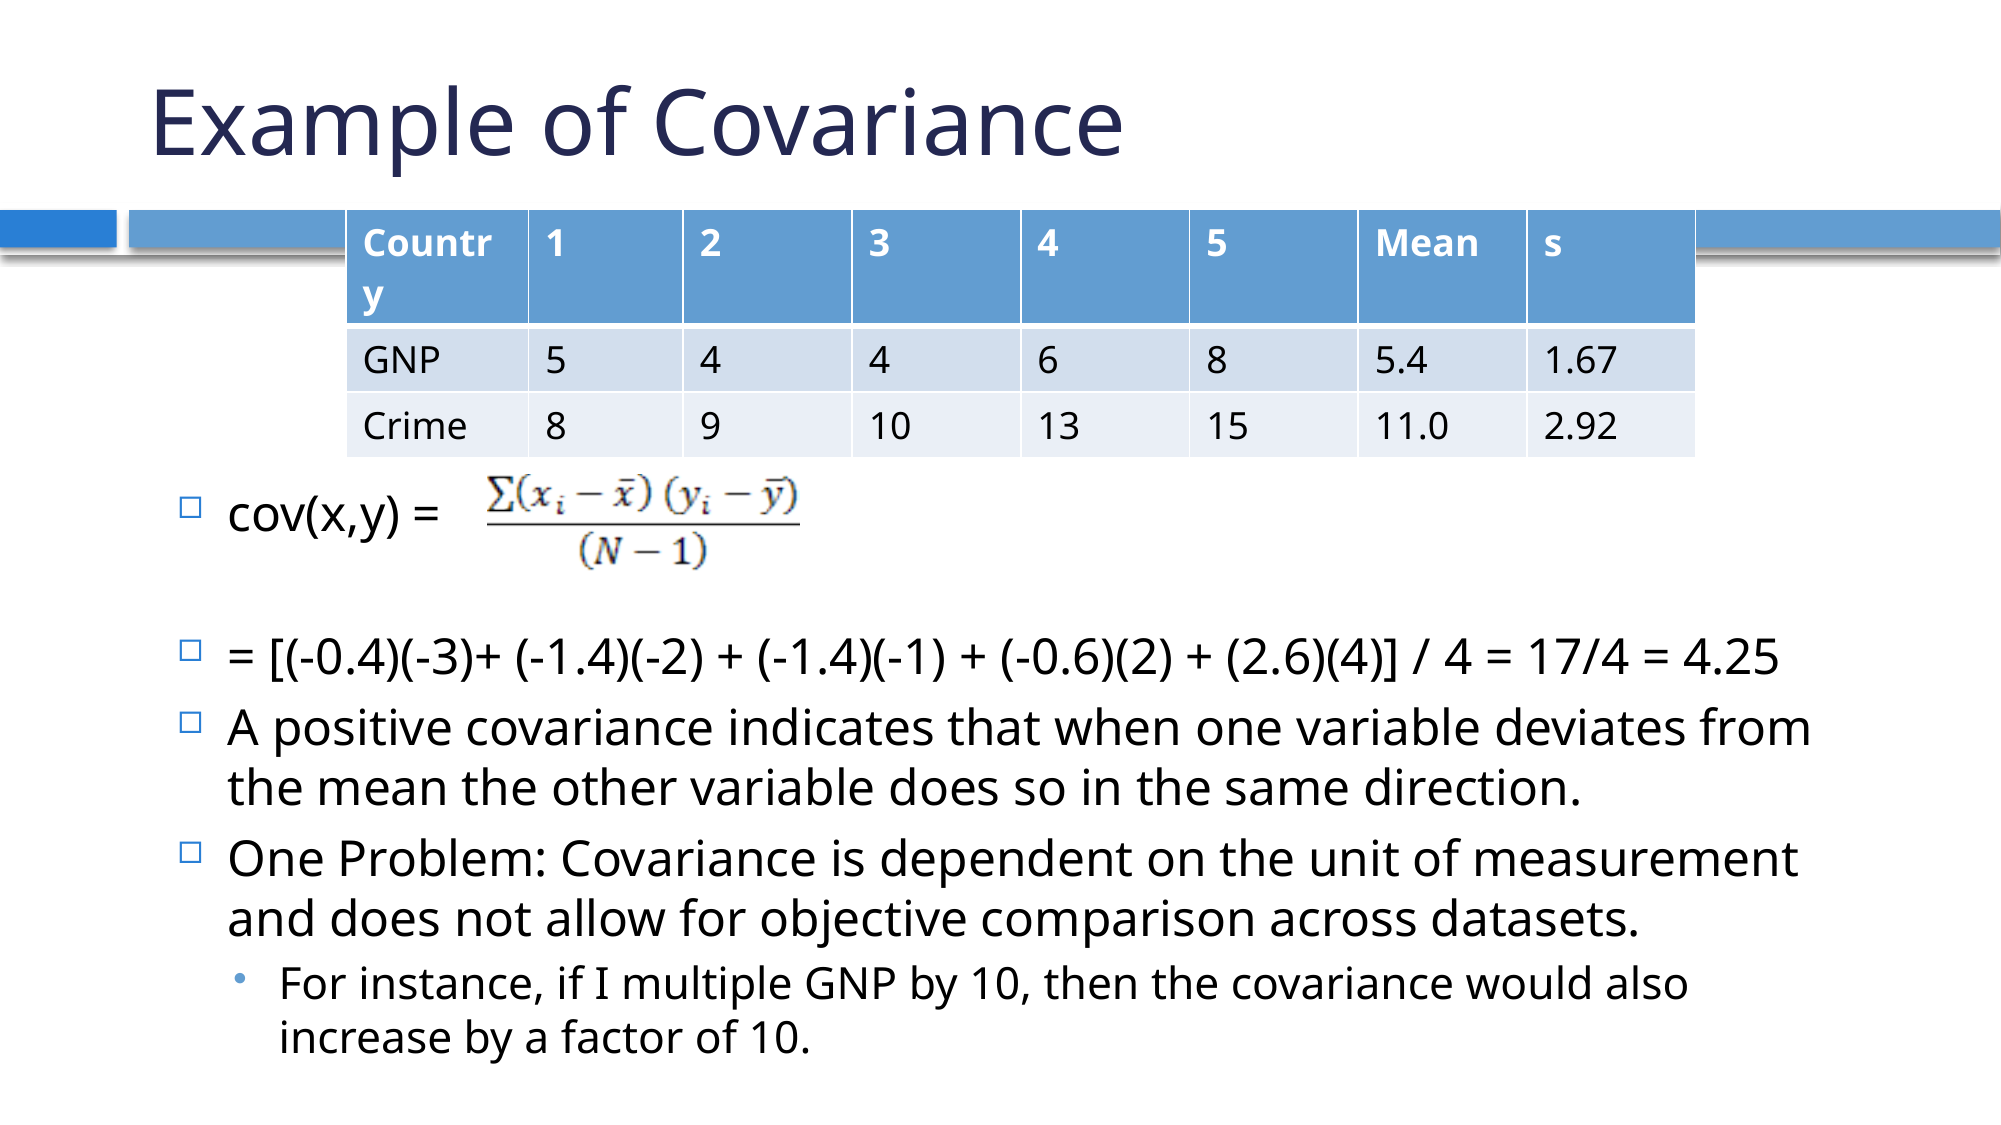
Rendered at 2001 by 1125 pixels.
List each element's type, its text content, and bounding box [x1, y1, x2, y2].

table_cell 13 [1022, 393, 1189, 457]
table_cell 1.67 [1528, 329, 1695, 391]
title Example of Covariance [133, 37, 1918, 200]
table_cell 6 [1022, 329, 1189, 391]
list cov(x,y) = = [(-0.4)(-3)+ (-1.4)(-2) + (-1.4)(-1) + (-0.6)(2) + (2.6)(4)] / 4 = 17/4 = 4.25 A positive covariance indicates that when one variable deviates from the mean the other variable does so in the same direction. One Problem: Covariance is dependent on the unit of measurement and does not allow for objective comparison across datasets. For instance, if I multiple GNP by 10, then the covariance would also increase by a factor of 10. [162, 474, 1838, 1088]
table_cell 8 [529, 393, 682, 457]
table_cell 4 [853, 329, 1020, 391]
table_cell Crime [347, 393, 528, 457]
table_header 3 [853, 210, 1020, 323]
table_header 4 [1022, 210, 1189, 323]
table_cell 10 [853, 393, 1020, 457]
table_cell 11.0 [1359, 393, 1526, 457]
picture [487, 474, 801, 583]
table_header 2 [684, 210, 851, 323]
table_header 5 [1190, 210, 1357, 323]
table_header s [1528, 210, 1695, 323]
table_cell 5 [529, 329, 682, 391]
table_cell 15 [1190, 393, 1357, 457]
table_cell 9 [684, 393, 851, 457]
table_cell 8 [1190, 329, 1357, 391]
table_cell 4 [684, 329, 851, 391]
table_header Country [347, 210, 528, 323]
table_cell 5.4 [1359, 329, 1526, 391]
table_header Mean [1359, 210, 1526, 323]
table_cell GNP [347, 329, 528, 391]
table_cell 2.92 [1528, 393, 1695, 457]
table_header 1 [529, 210, 682, 323]
